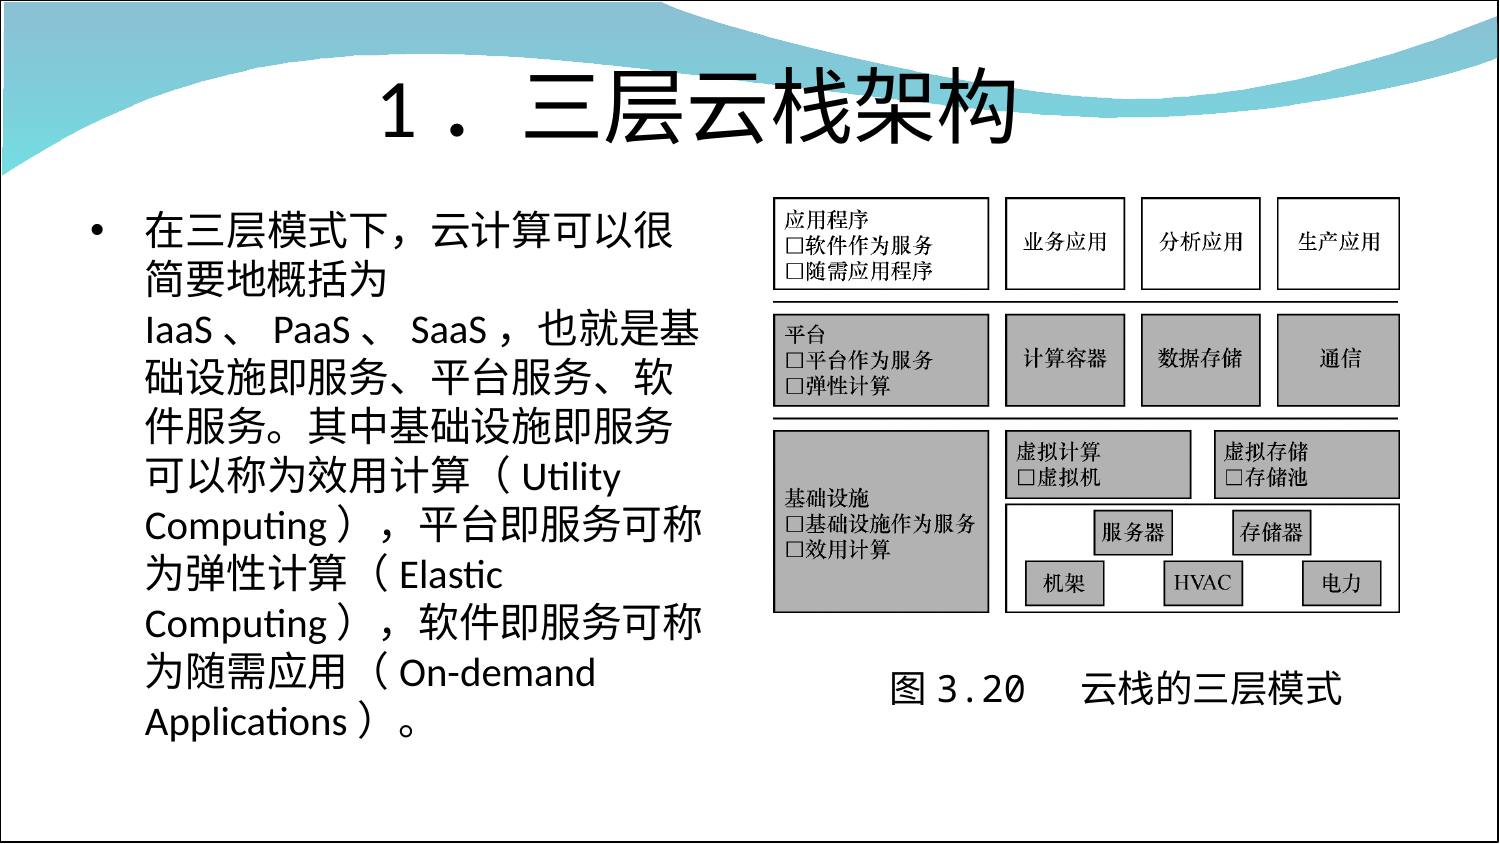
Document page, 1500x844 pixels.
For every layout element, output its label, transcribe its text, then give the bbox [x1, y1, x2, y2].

picture [773, 197, 1400, 613]
text_box 图3.20 云栈的三层模式 [857, 658, 1366, 718]
list 在三层模式下，云计算可以很简要地概括为IaaS、PaaS、SaaS，也就是基础设施即服务、平台服务、软件服务。其中基础设施即服务可以称为效用计算（Utility Computing），平台即服务可称为弹性计算（Elastic Computing），软件即服务可称为随需应用（On-demand Applications）。 [75, 196, 727, 754]
title 1．三层云栈架构 [75, 33, 1425, 175]
